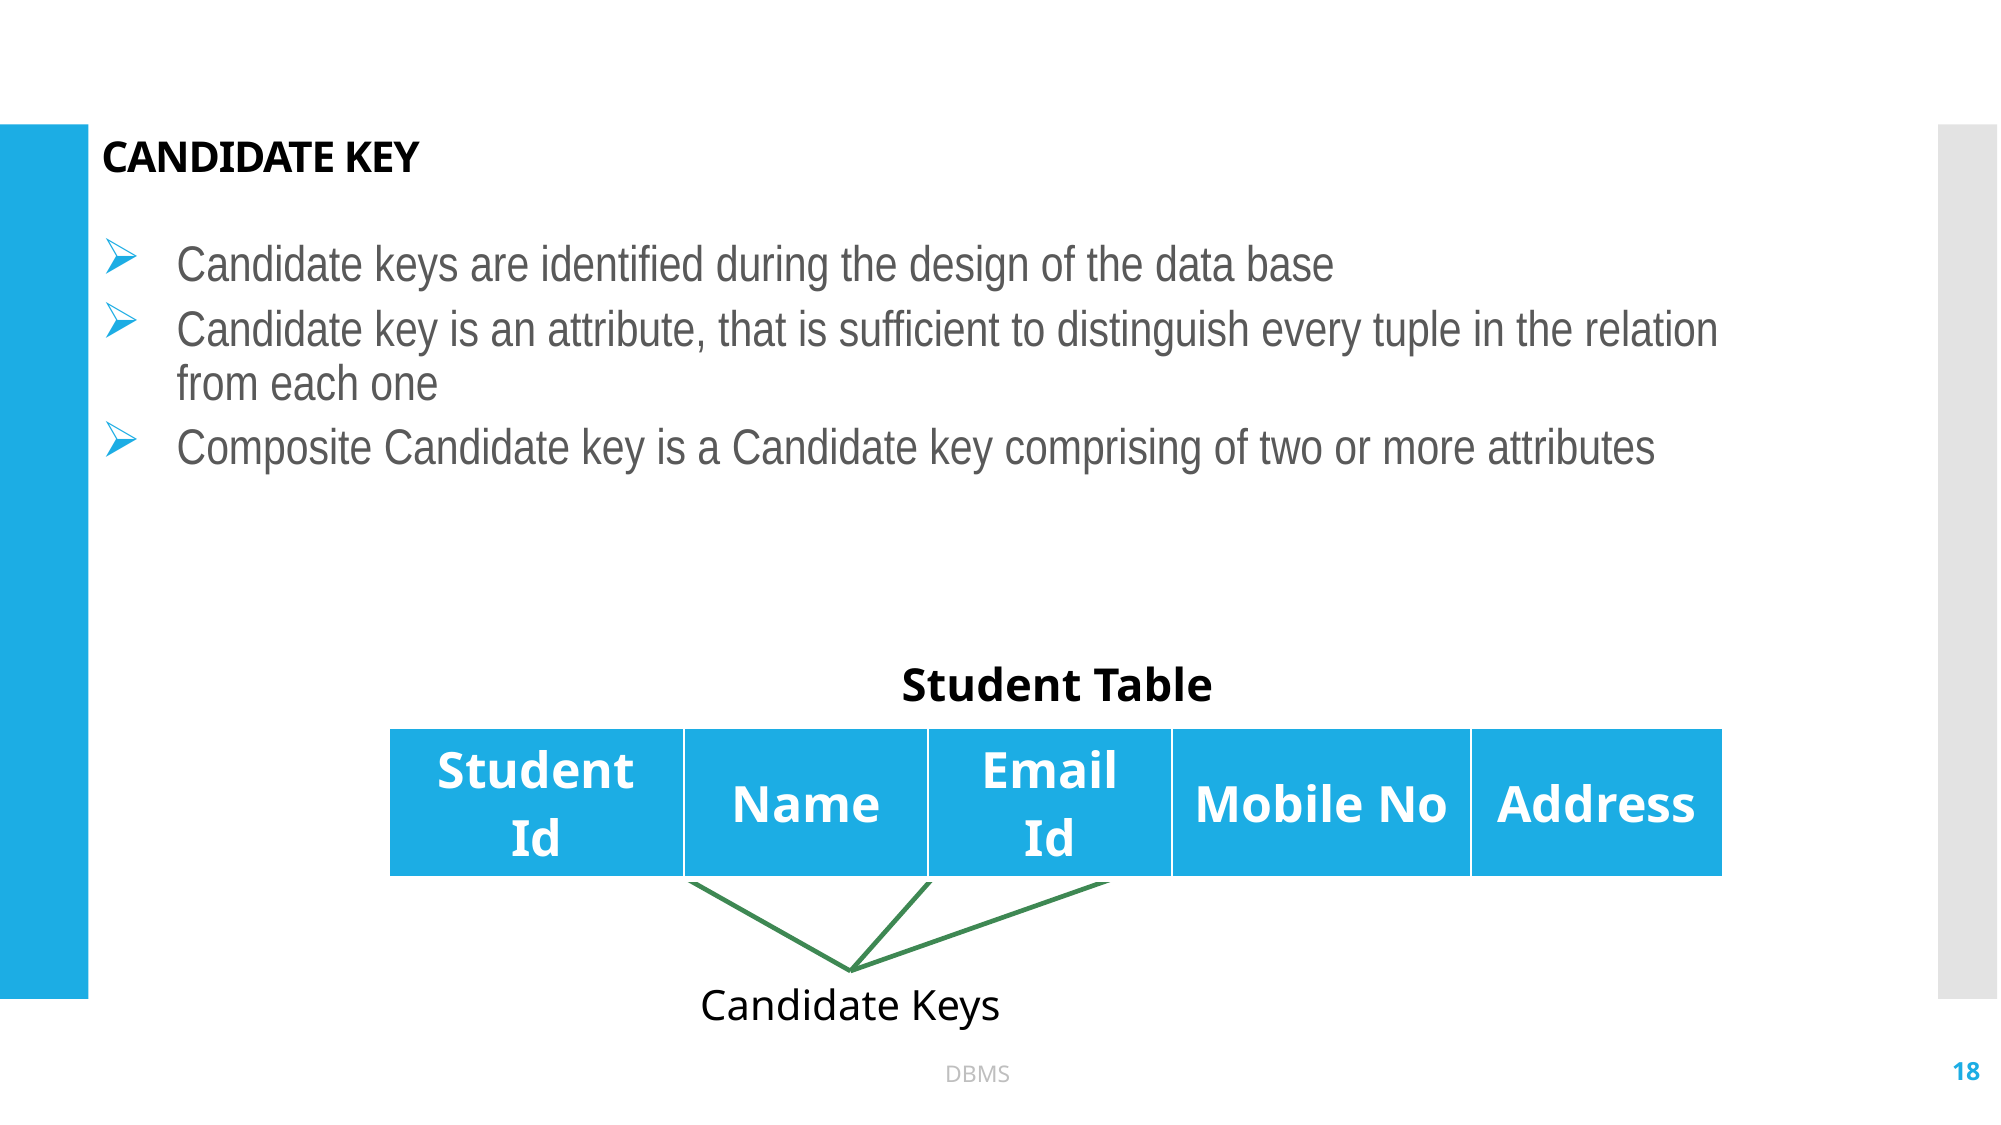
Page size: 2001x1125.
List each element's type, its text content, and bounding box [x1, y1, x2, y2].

slide_number 18 [1744, 1042, 1996, 1103]
table_header Student Id [390, 729, 683, 876]
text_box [850, 814, 990, 823]
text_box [588, 823, 850, 972]
table_header Address [1472, 729, 1722, 876]
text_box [850, 823, 1269, 972]
title CANDIDATE KEY [86, 128, 1653, 189]
list Candidate keys are identified during the design of the data base Candidate key is an attribute, that is sufficient to distinguish every tuple in the relation from each one Composite Candidate key is a Candidate key comprising of two or more attributes [86, 231, 1830, 1036]
text_box Candidate Keys [675, 972, 1026, 1045]
text_box Student Table [871, 645, 1244, 723]
table_header Name [685, 729, 927, 823]
table_header Email Id [929, 729, 1171, 823]
footer DBMS [493, 1045, 1463, 1106]
table_header Mobile No [1173, 729, 1470, 876]
